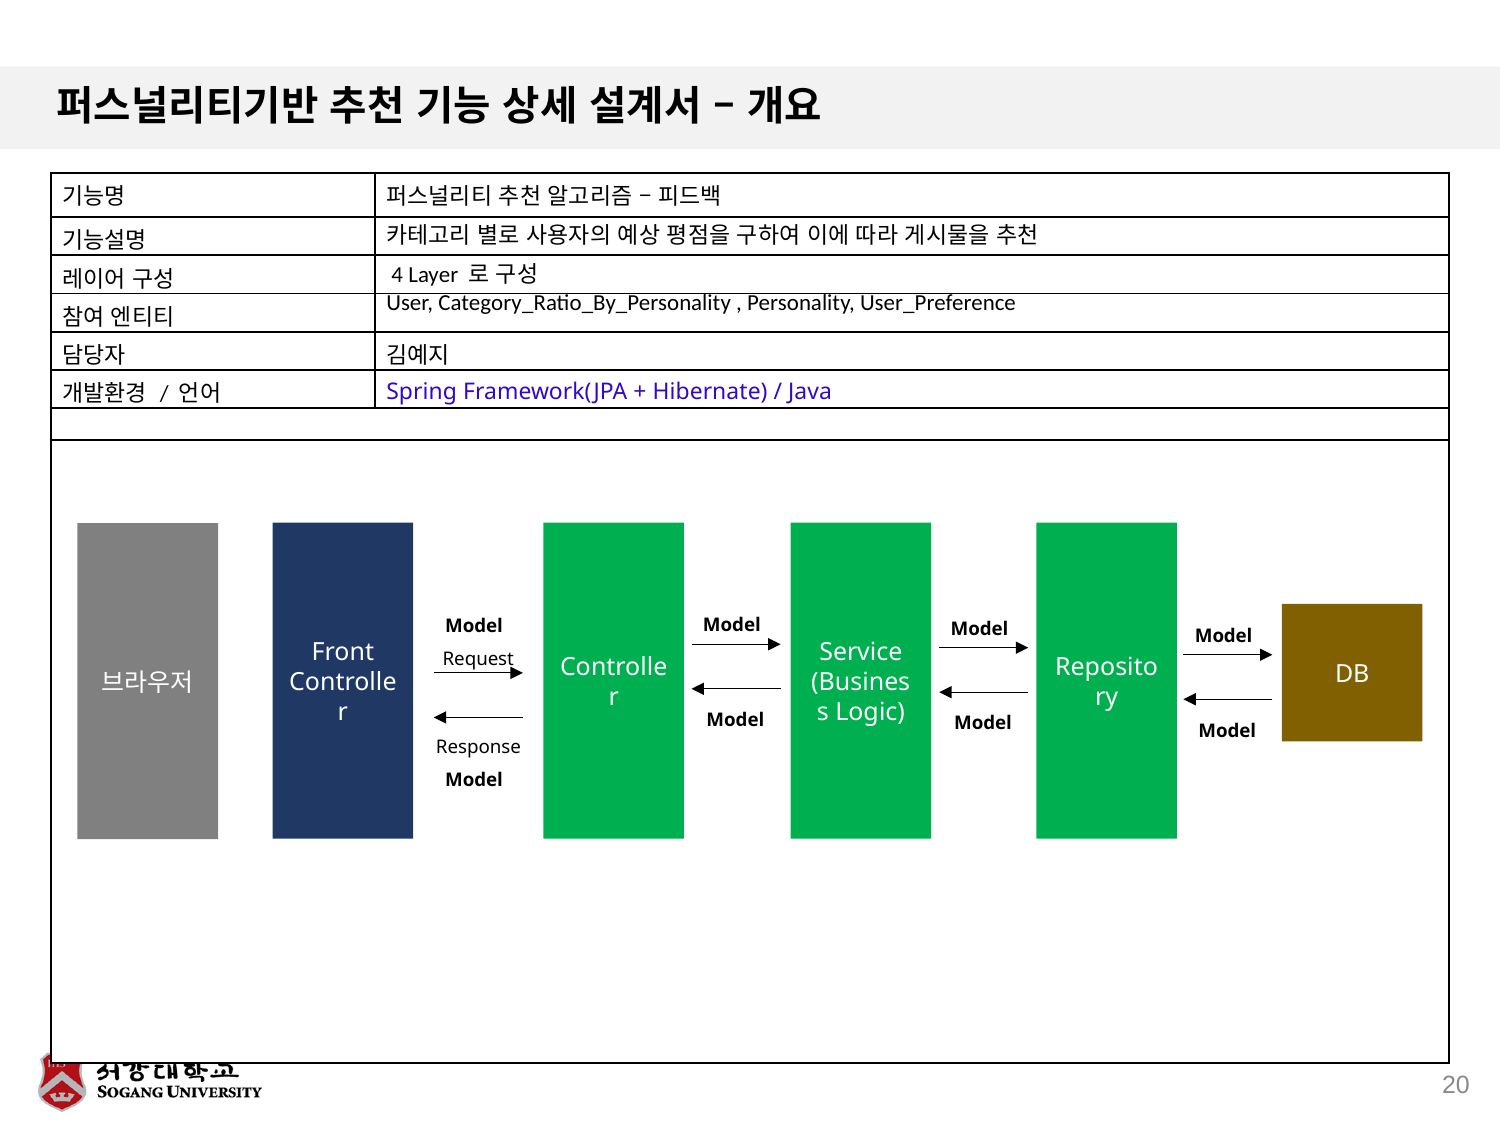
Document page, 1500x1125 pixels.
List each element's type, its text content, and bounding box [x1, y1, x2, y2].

text_box 브라우저 [76, 522, 219, 840]
text_box Response [414, 727, 542, 766]
picture [0, 1031, 294, 1125]
table_cell 4 Layer 로 구성 [376, 256, 1448, 293]
table_cell [52, 441, 1448, 1062]
text_box Request [420, 638, 536, 677]
table_cell Spring Framework(JPA + Hibernate) / Java [376, 371, 1448, 407]
table_cell User, Category_Ratio_By_Personality , Personality, User_Preference [376, 294, 1448, 331]
text_box Model [676, 605, 792, 643]
slide_number 20 [1147, 1053, 1485, 1114]
text_box Model [419, 760, 534, 798]
text_box Model [1172, 710, 1288, 749]
table_header 기능명 [52, 174, 374, 216]
text_box Model [419, 605, 534, 644]
table_cell 레이어 구성 [52, 256, 374, 293]
text_box DB [1281, 603, 1423, 742]
text_box Model [924, 608, 1040, 647]
text_box Model [928, 703, 1043, 741]
text_box Service (Business Logic) [790, 521, 932, 840]
table_cell [52, 409, 1448, 439]
text_box Model [680, 700, 796, 738]
table_cell 담당자 [52, 333, 374, 369]
table_cell 참여 엔티티 [52, 294, 374, 331]
text_box Repository [1035, 521, 1178, 840]
table_cell 카테고리 별로 사용자의 예상 평점을 구하여 이에 따라 게시물을 추천 [376, 218, 1448, 254]
title 퍼스널리티기반 추천 기능 상세 설계서 – 개요 [41, 64, 1459, 149]
table_header 퍼스널리티 추천 알고리즘 – 피드백 [376, 174, 1448, 216]
table_cell 개발환경 / 언어 [52, 371, 374, 407]
table_cell 기능설명 [52, 218, 374, 254]
text_box Model [1168, 616, 1284, 654]
text_box Front Controller [272, 521, 414, 840]
table_cell 김예지 [376, 333, 1448, 369]
text_box Controller [542, 521, 685, 840]
